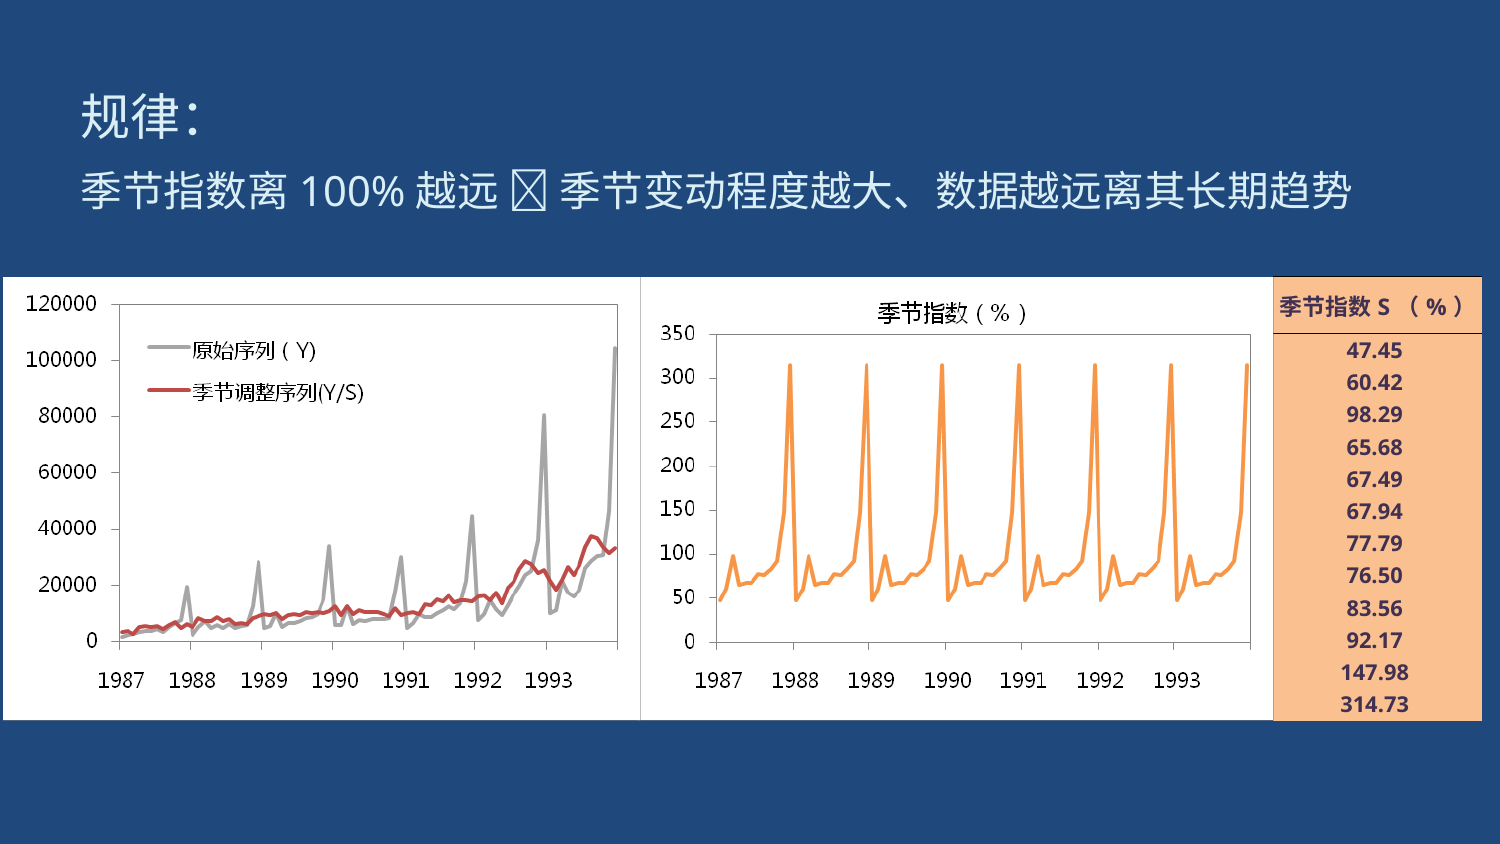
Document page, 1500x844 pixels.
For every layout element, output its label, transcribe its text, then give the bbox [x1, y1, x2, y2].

table_cell 77.79 [1277, 527, 1482, 559]
table_cell 47.45 [1277, 334, 1482, 366]
table_cell 67.49 [1277, 463, 1482, 495]
table_cell 98.29 [1277, 398, 1482, 430]
table_cell 83.56 [1277, 592, 1482, 624]
table_cell 147.98 [1277, 656, 1482, 688]
table_cell 76.50 [1277, 559, 1482, 592]
table_cell 60.42 [1277, 366, 1482, 398]
table_cell 65.68 [1277, 430, 1482, 463]
table_cell 67.94 [1277, 495, 1482, 527]
table_cell 92.17 [1277, 624, 1482, 656]
picture [2, 276, 1274, 721]
text_box 规律： 季节指数离100%越远  季节变动程度越大、数据越远离其长期趋势 [65, 53, 1482, 223]
table_cell 314.73 [1277, 688, 1482, 721]
table_header 季节指数S（%） [1274, 277, 1482, 333]
